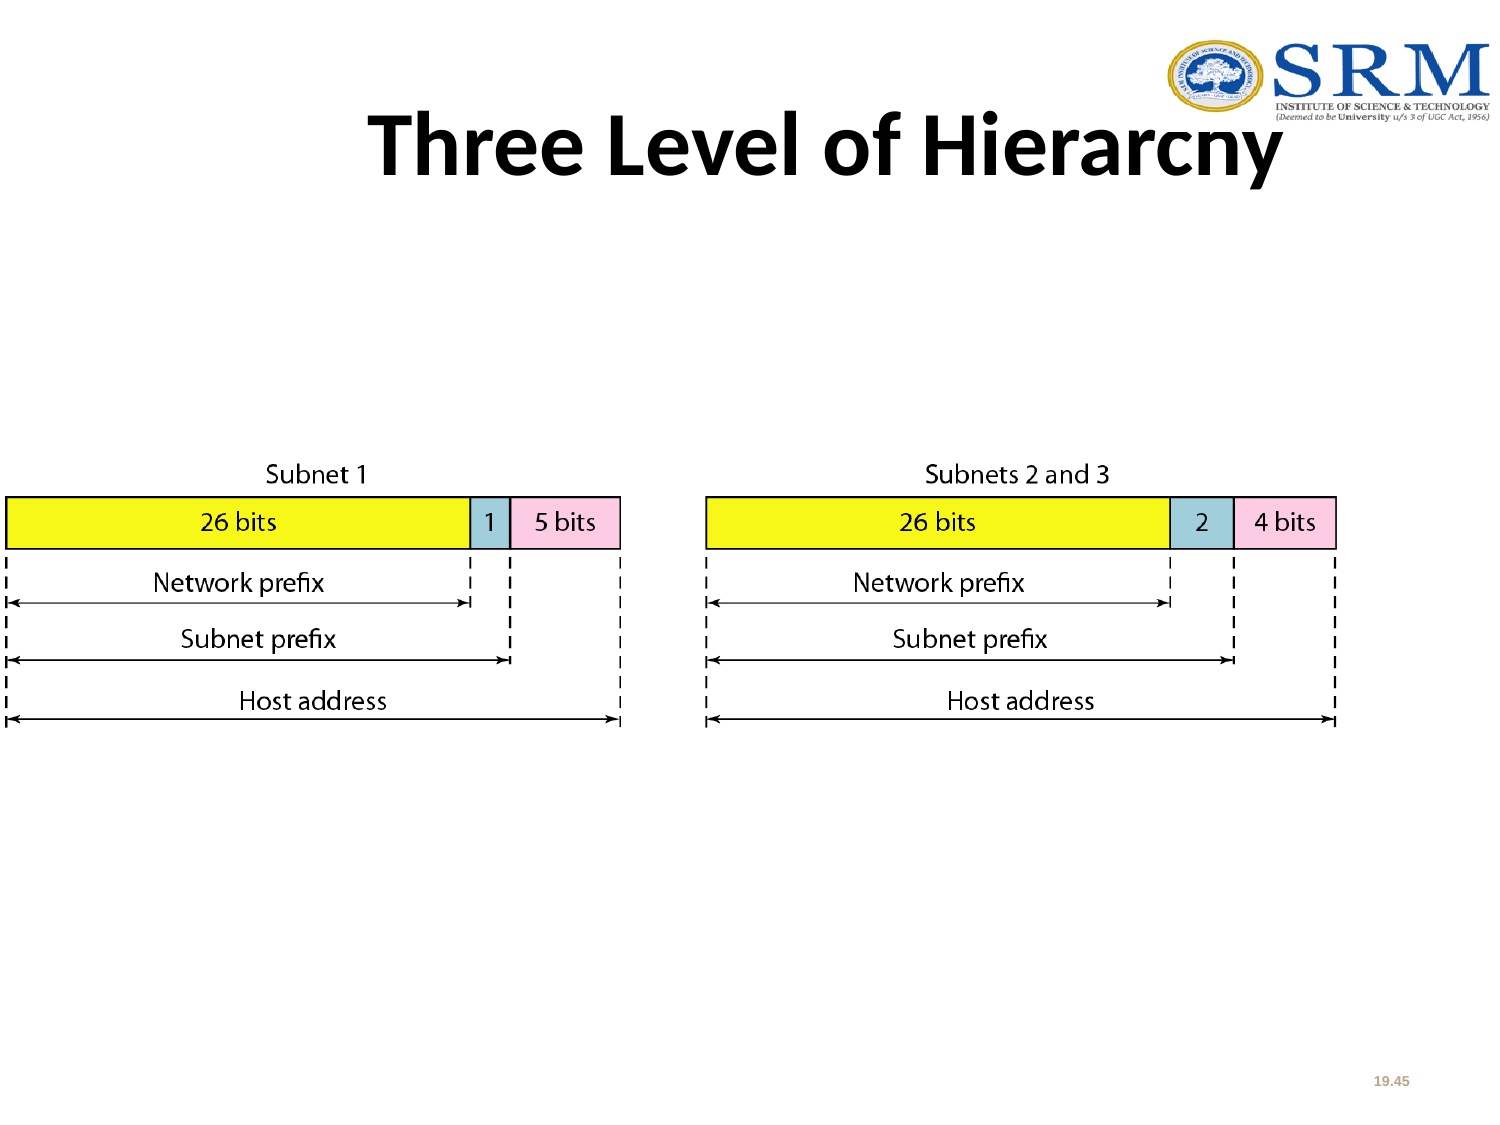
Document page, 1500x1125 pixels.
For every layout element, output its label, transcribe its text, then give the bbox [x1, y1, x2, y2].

title Three Level of Hierarchy [187, 45, 1466, 233]
slide_number 19.45 [1074, 1042, 1425, 1103]
picture [1164, 24, 1500, 132]
picture [5, 459, 1337, 729]
